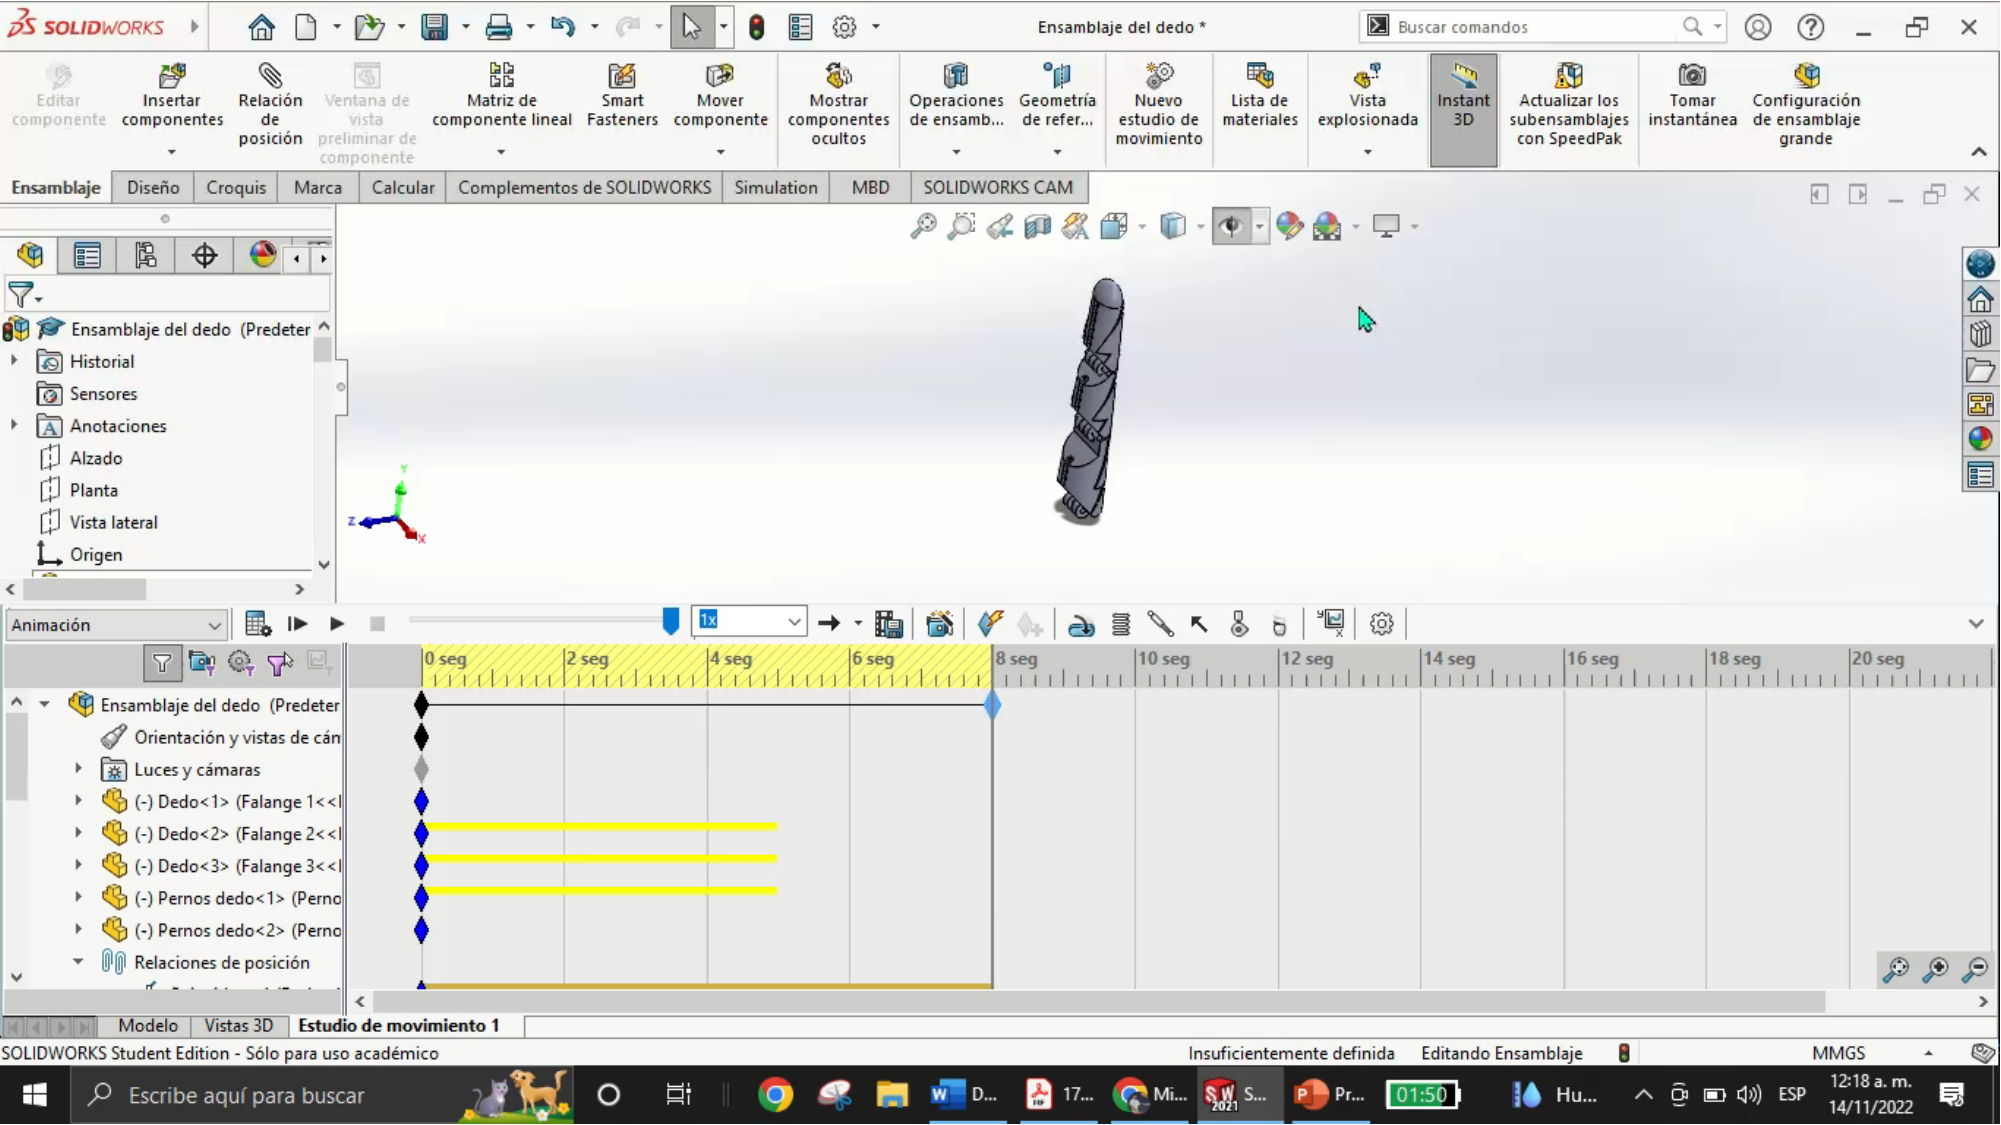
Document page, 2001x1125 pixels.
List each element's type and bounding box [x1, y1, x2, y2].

text_box [0, 0, 2000, 1125]
